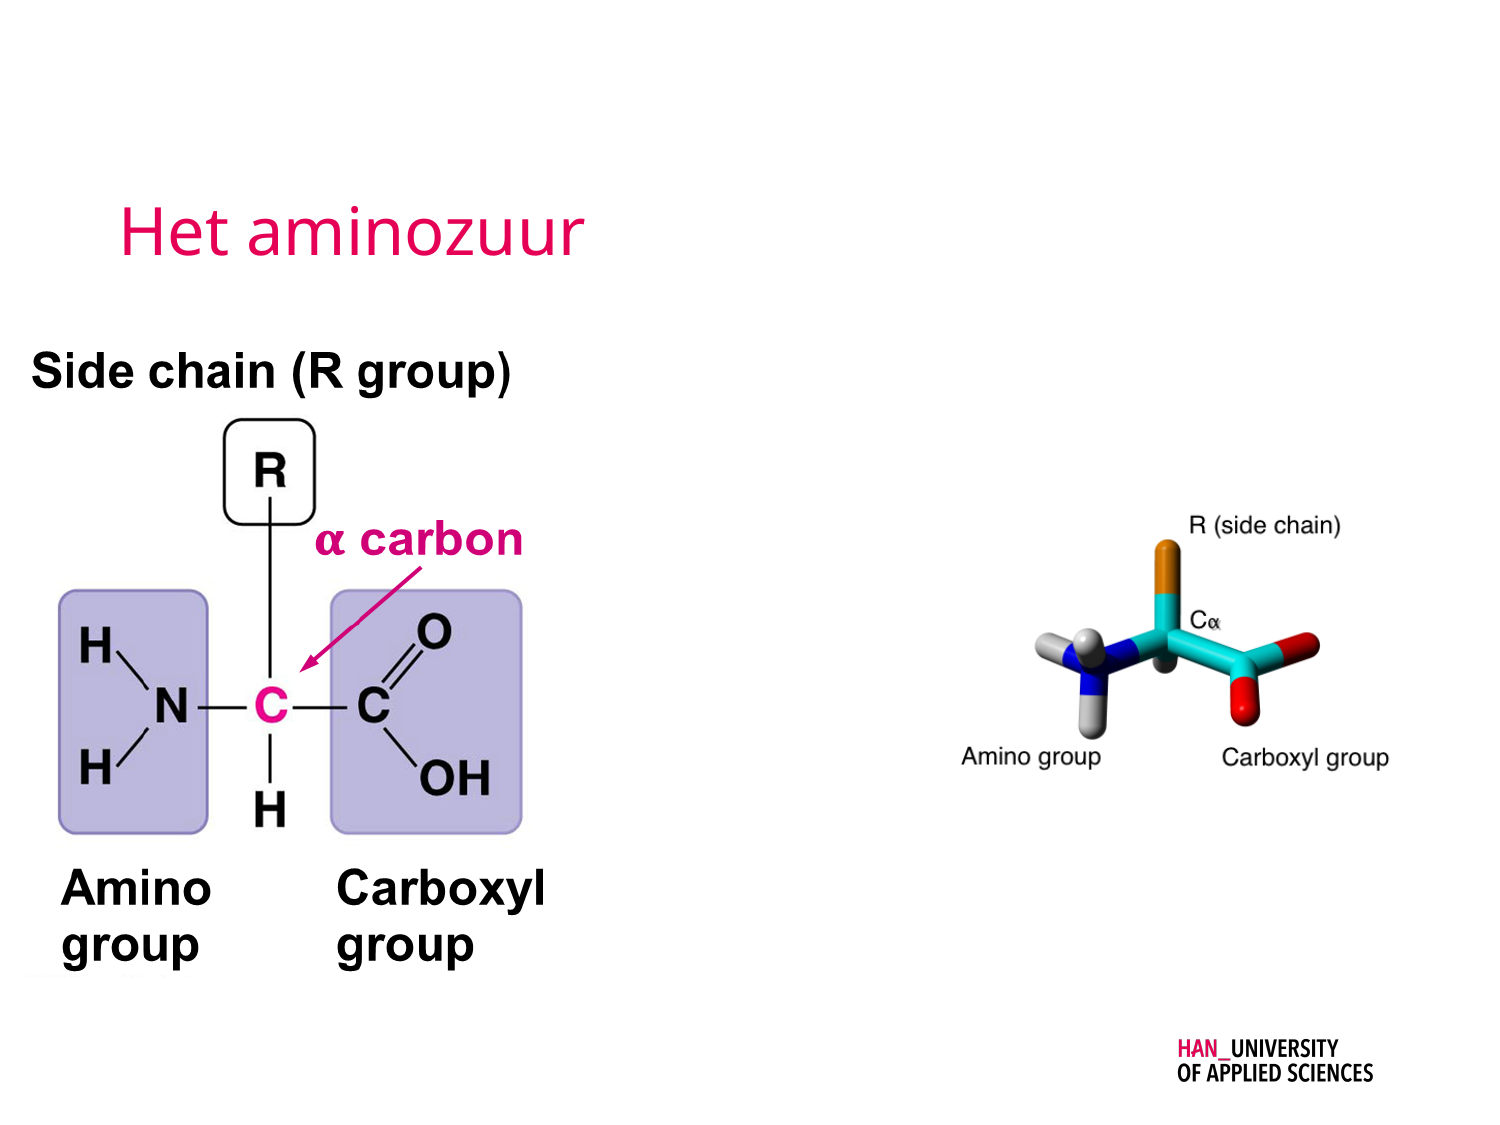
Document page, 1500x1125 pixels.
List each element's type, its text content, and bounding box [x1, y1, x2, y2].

title Het aminozuur [103, 59, 1397, 278]
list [0, 324, 576, 1002]
picture [949, 474, 1412, 813]
picture [1172, 1021, 1396, 1119]
